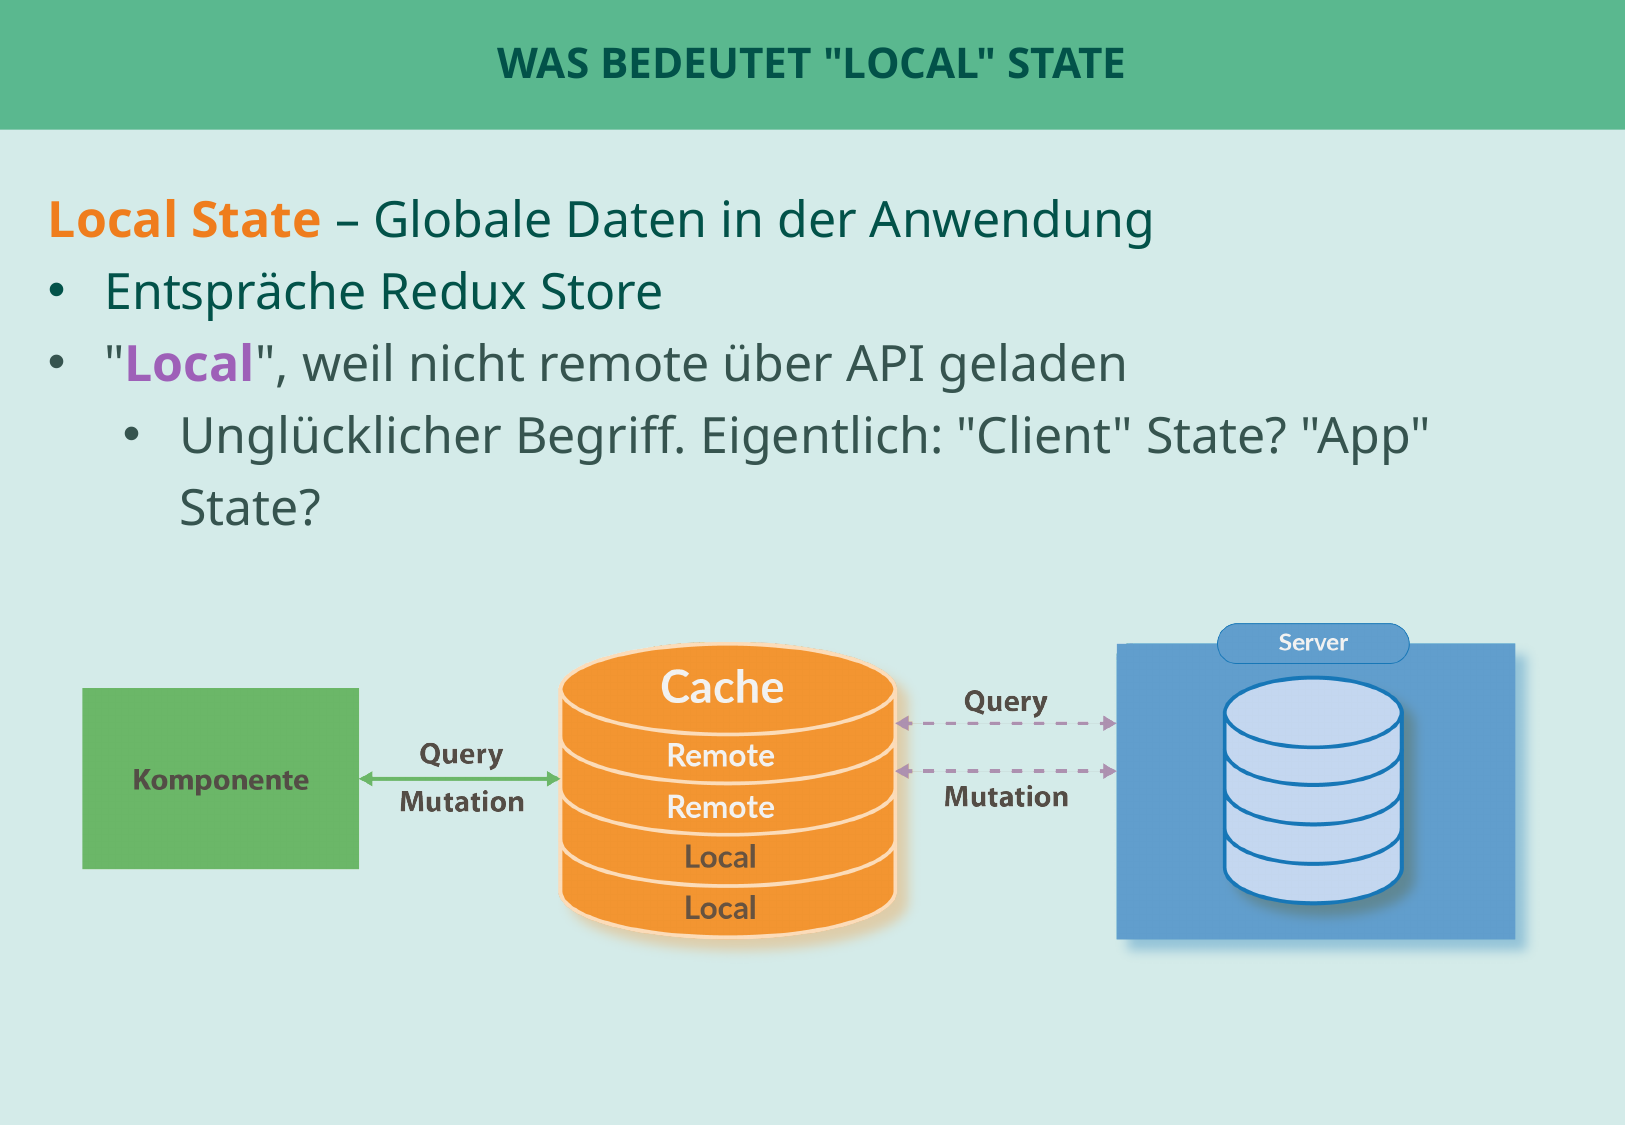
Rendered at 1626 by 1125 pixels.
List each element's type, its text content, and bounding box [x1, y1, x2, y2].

title Was bedeutet "Local" State [0, 0, 1625, 130]
picture [81, 623, 1543, 967]
text_box Local State – Globale Daten in der Anwendung Entspräche Redux Store "Local", weil nicht remote über API geladen Unglücklicher Begriff. Eigentlich: "Client" State? "App" State? [33, 168, 1592, 543]
